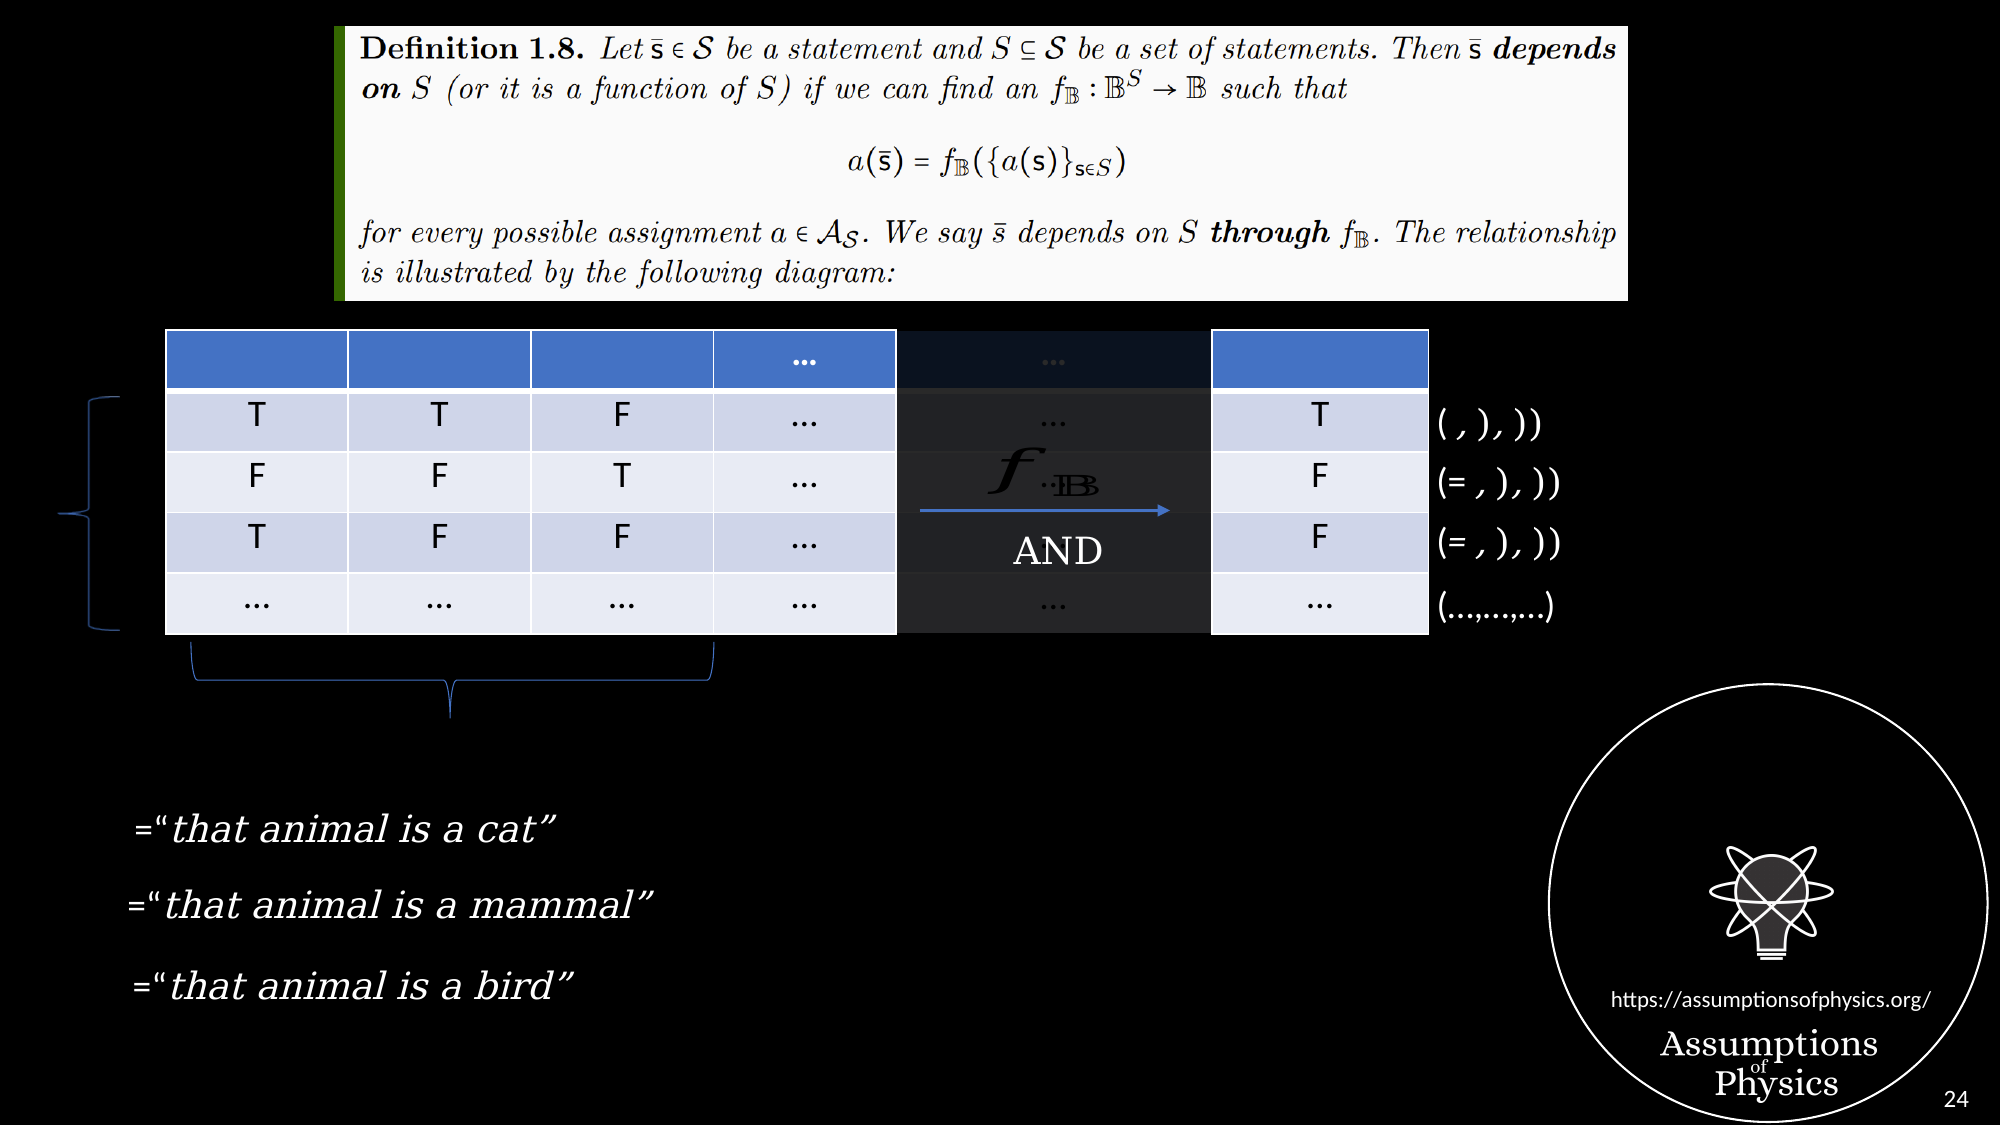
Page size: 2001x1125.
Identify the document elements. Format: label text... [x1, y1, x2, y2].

picture [56, 396, 120, 631]
text_box [897, 329, 1211, 635]
picture [334, 26, 1629, 301]
slide_number 24 [1893, 1078, 1985, 1116]
picture [1709, 846, 1834, 960]
picture [1660, 1029, 1877, 1103]
text_box [190, 641, 715, 719]
